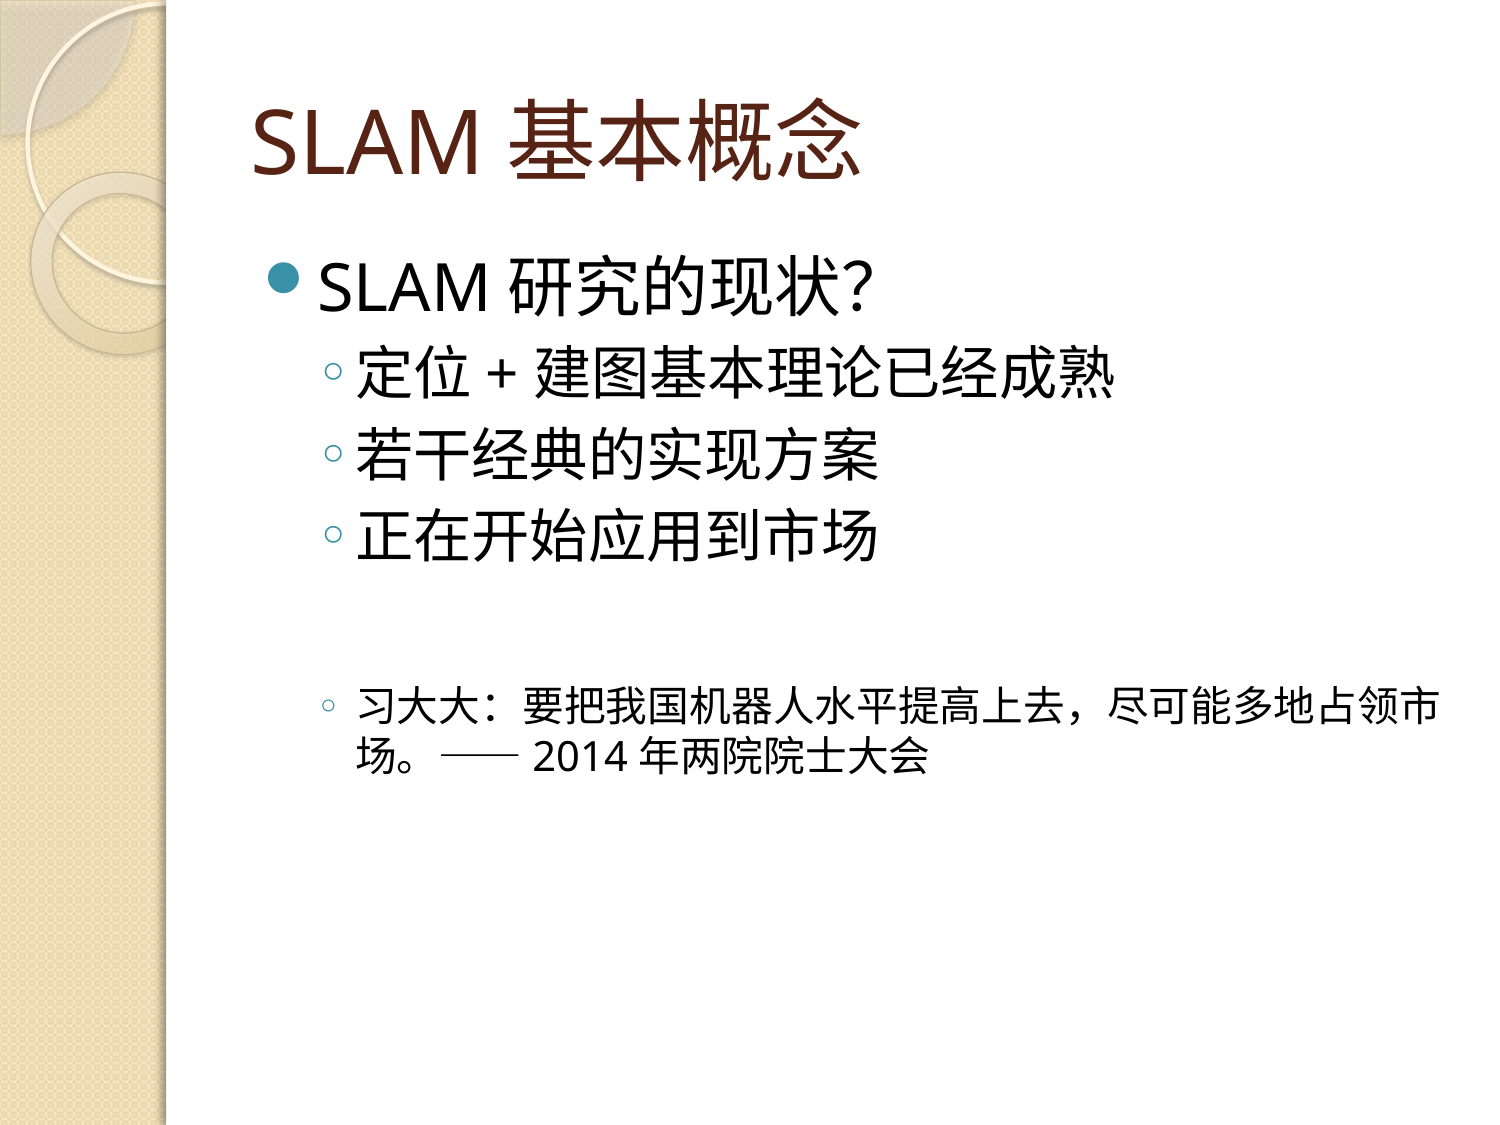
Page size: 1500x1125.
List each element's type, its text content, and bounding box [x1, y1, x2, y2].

title SLAM基本概念 [235, 45, 1466, 233]
list SLAM研究的现状？ 定位+建图基本理论已经成熟 若干经典的实现方案 正在开始应用到市场 习大大：要把我国机器人水平提高上去，尽可能多地占领市场。——2014年两院院士大会 [235, 237, 1466, 1025]
